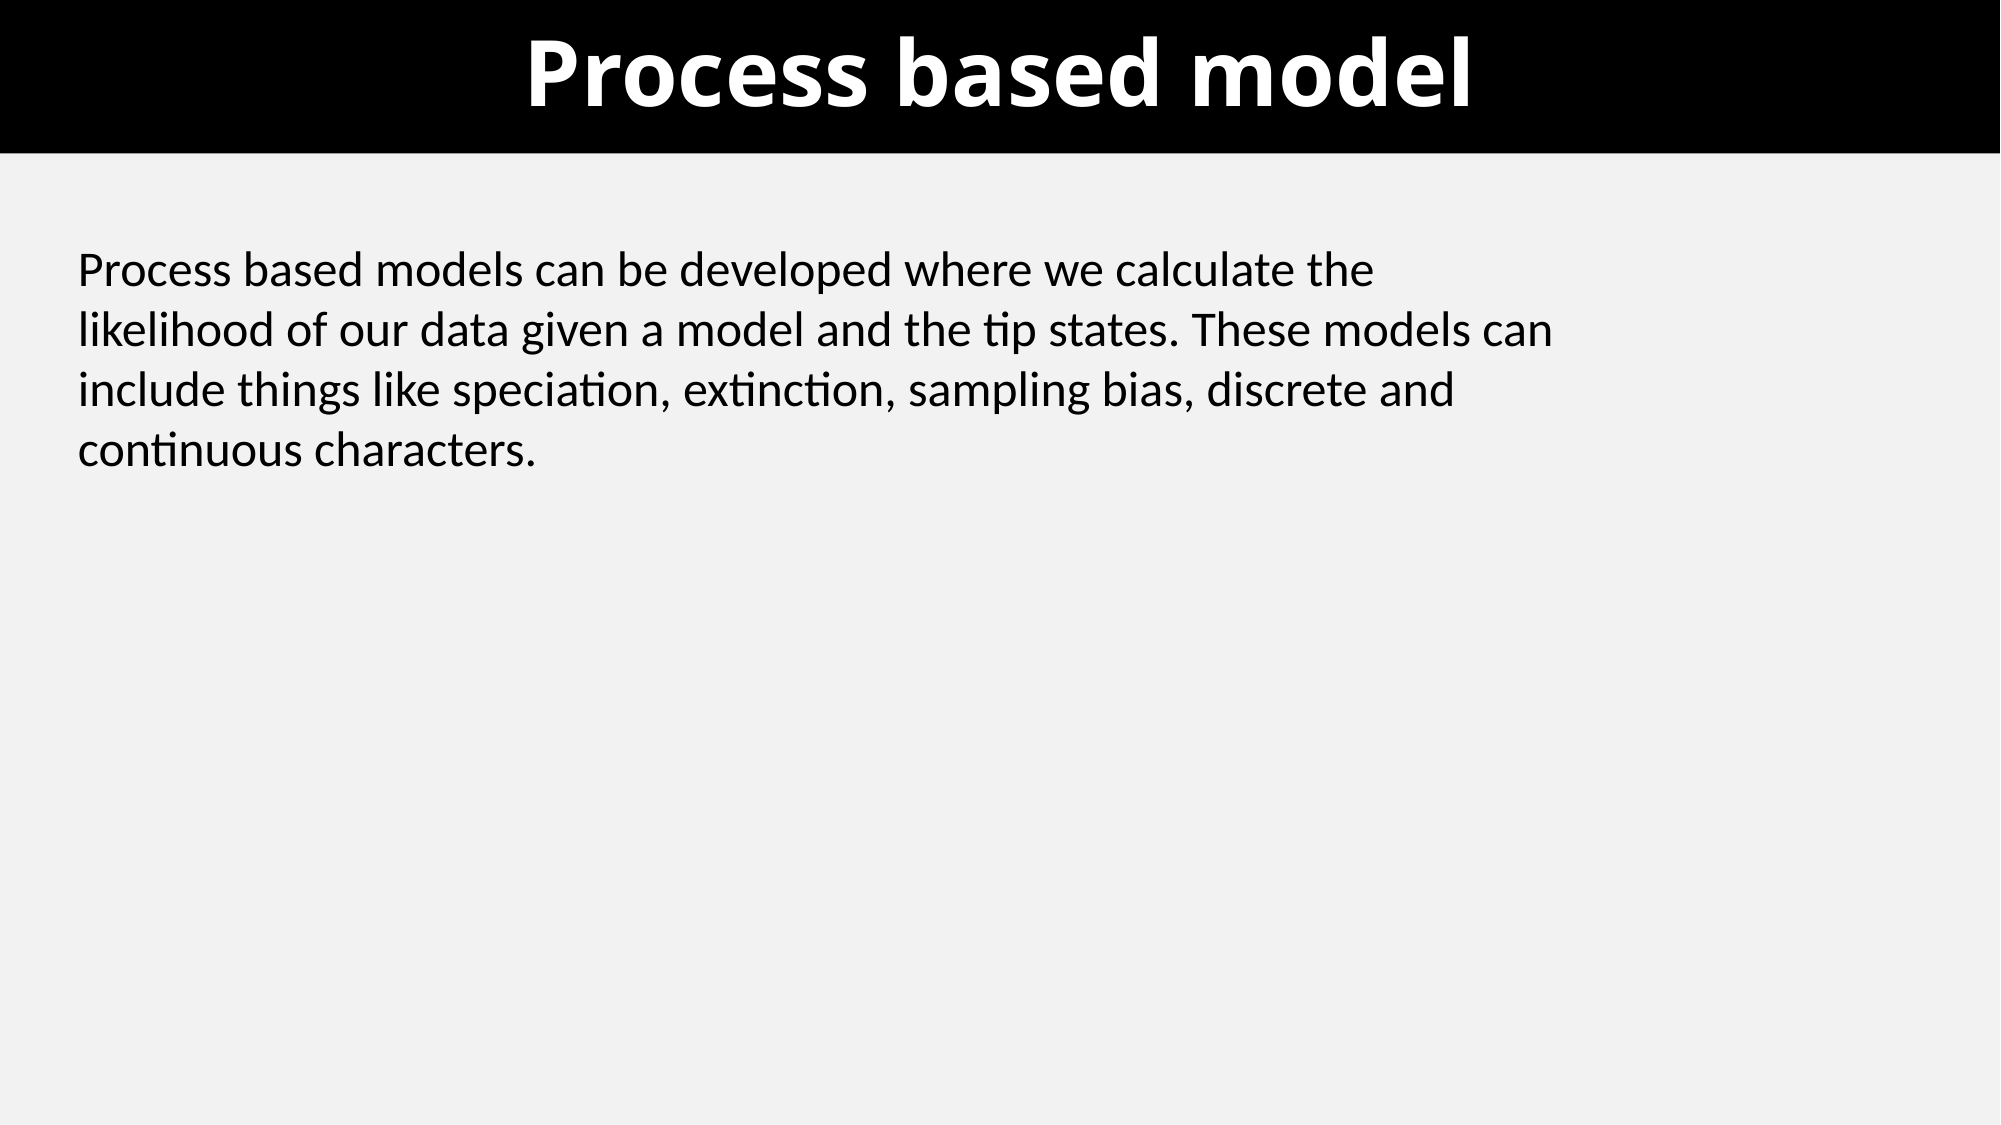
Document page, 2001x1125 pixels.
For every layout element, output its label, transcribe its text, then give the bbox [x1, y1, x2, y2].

title Process based model [0, 0, 2000, 154]
text_box Process based models can be developed where we calculate the likelihood of our data given a model and the tip states. These models can include things like speciation, extinction, sampling bias, discrete and continuous characters. [63, 228, 1579, 484]
